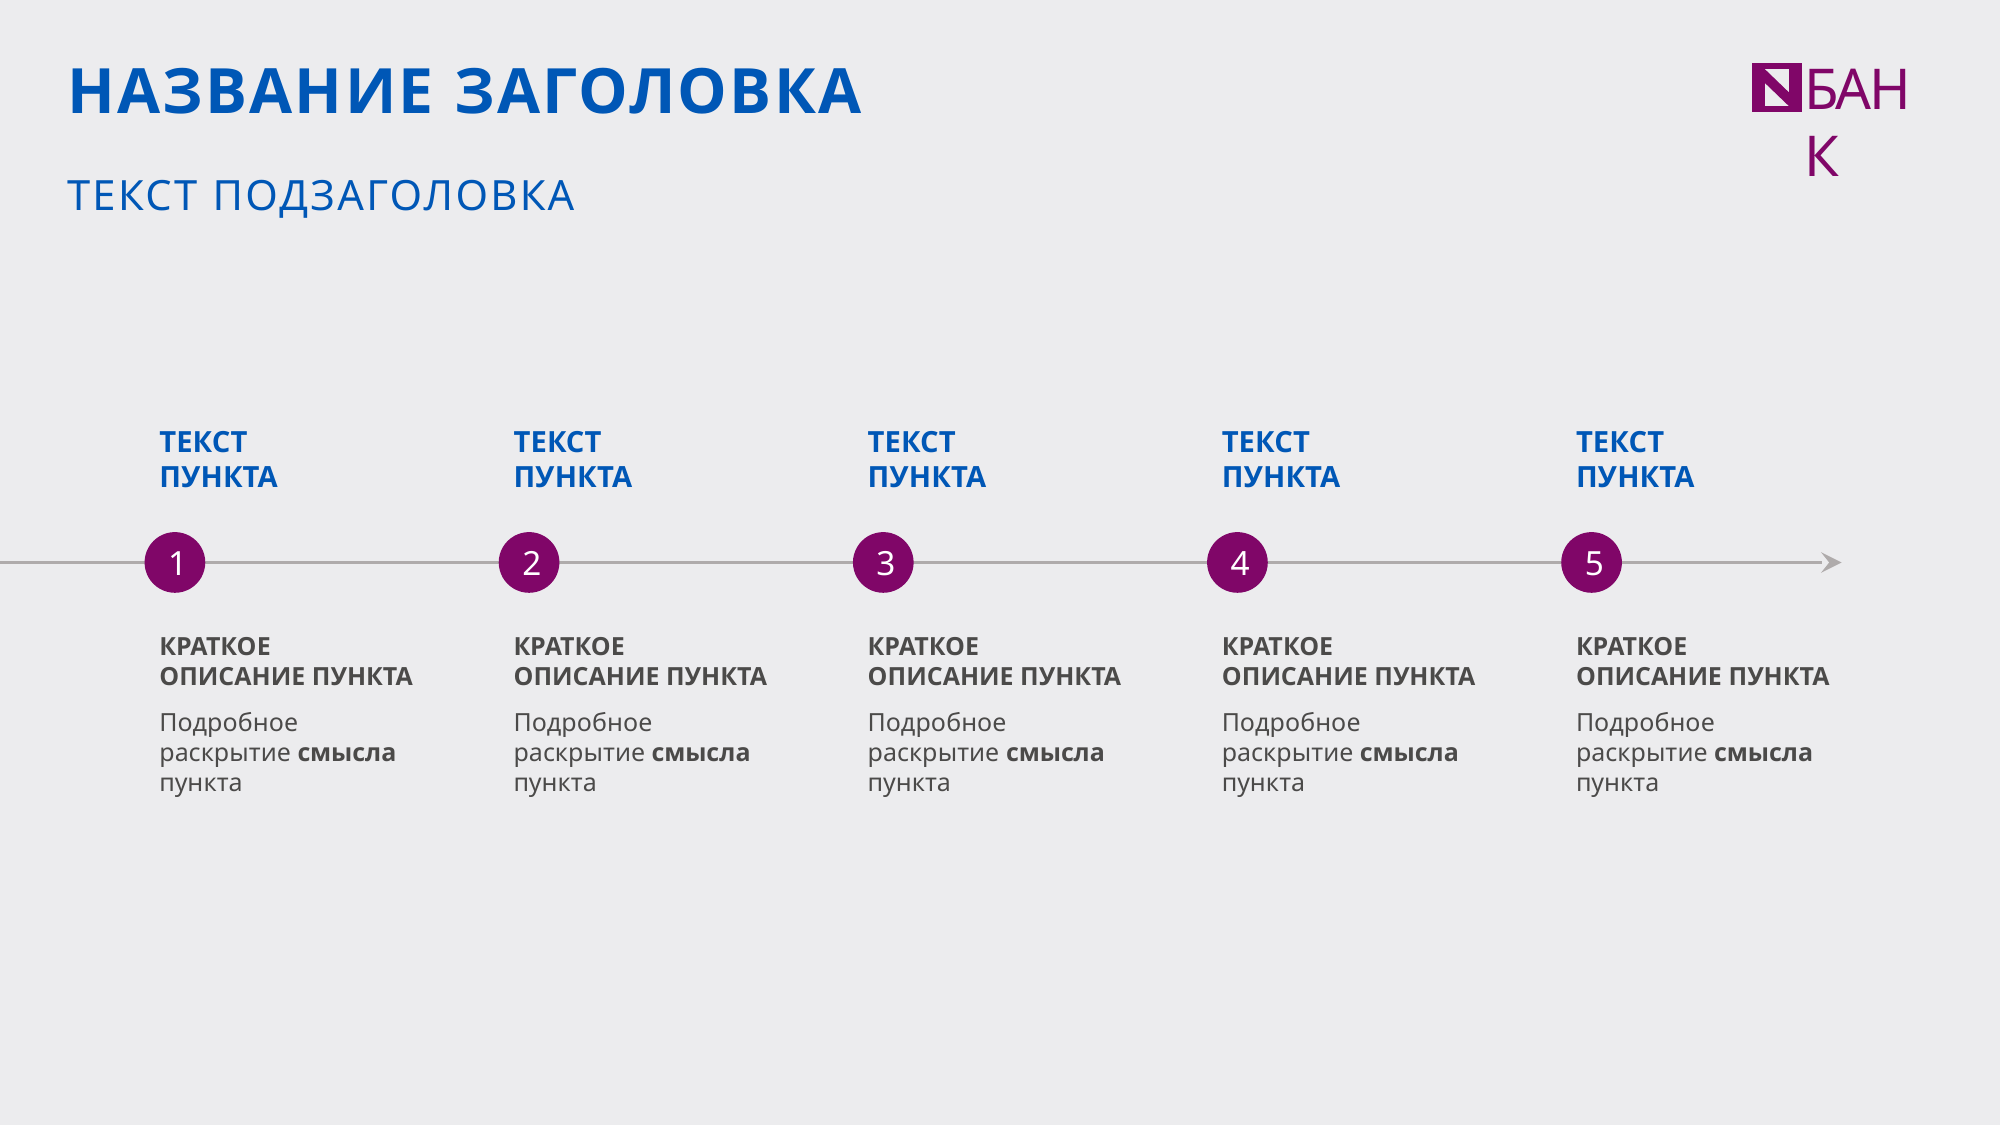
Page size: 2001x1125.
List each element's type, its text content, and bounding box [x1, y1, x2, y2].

text_box 4 [1206, 563, 1269, 594]
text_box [852, 623, 1144, 775]
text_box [1207, 623, 1498, 775]
text_box 1 [143, 531, 207, 562]
text_box ТЕКСТ ПУНКТА [852, 415, 1128, 501]
text_box 3 [851, 563, 915, 594]
text_box ТЕКСТ ПУНКТА [144, 415, 419, 501]
text_box 3 [851, 531, 915, 562]
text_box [144, 623, 436, 775]
text_box ТЕКСТ ПУНКТА [1207, 415, 1482, 501]
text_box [498, 623, 790, 775]
text_box ТЕКСТ ПУНКТА [1561, 415, 1836, 501]
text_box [1755, 45, 1948, 129]
text_box 2 [497, 563, 561, 594]
text_box 4 [1206, 531, 1269, 562]
text_box 5 [1560, 563, 1623, 594]
text_box ТЕКСТ ПУНКТА [498, 415, 773, 501]
text_box ТЕКСТ ПОДЗАГОЛОВКА [52, 161, 640, 227]
text_box 5 [1560, 531, 1623, 562]
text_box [1561, 623, 1853, 775]
text_box НАЗВАНИЕ ЗАГОЛОВКА [52, 43, 1694, 134]
text_box 2 [497, 531, 561, 562]
text_box 1 [143, 563, 207, 594]
